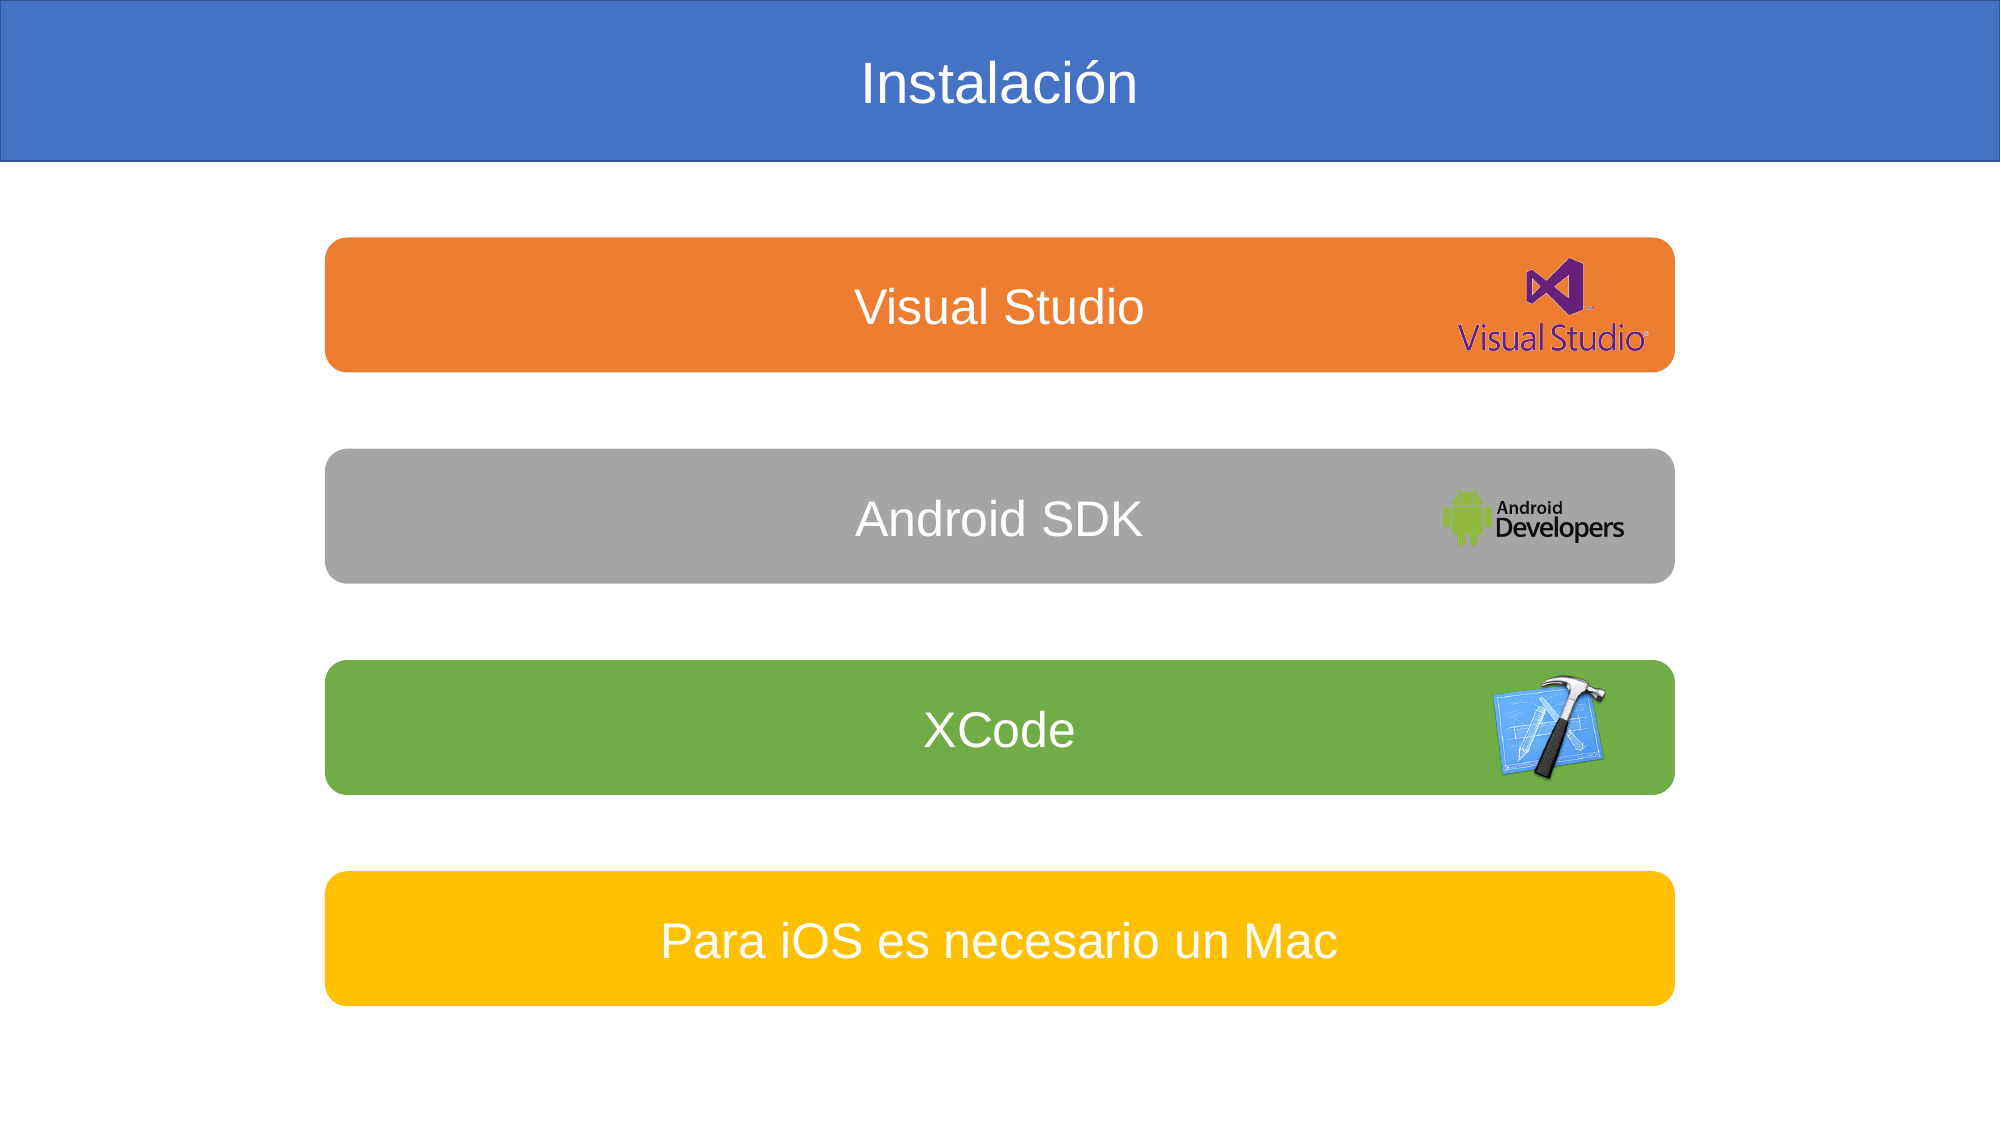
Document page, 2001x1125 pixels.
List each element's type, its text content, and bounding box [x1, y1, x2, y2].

text_box Android SDK [323, 447, 1676, 585]
picture [1430, 243, 1675, 366]
text_box Instalación [0, 0, 2000, 162]
picture [1430, 472, 1632, 560]
text_box XCode [323, 658, 1674, 797]
text_box Visual Studio [323, 236, 1670, 374]
text_box Para iOS es necesario un Mac [323, 870, 1676, 1008]
picture [1411, 673, 1695, 782]
